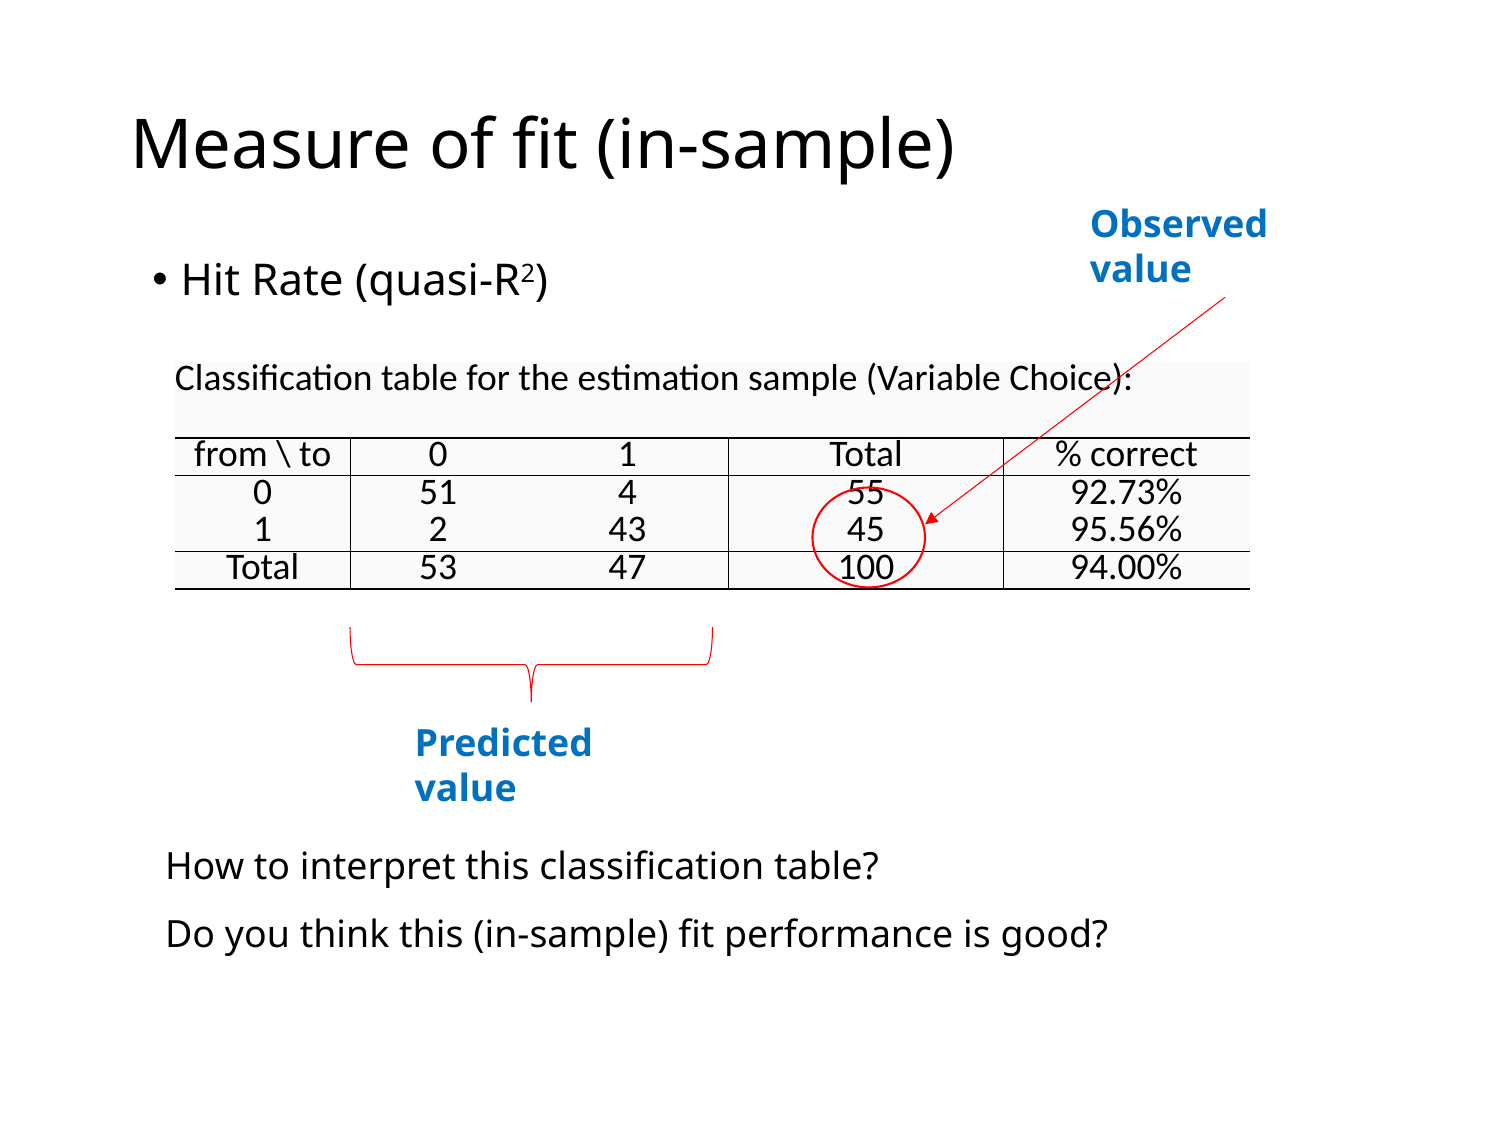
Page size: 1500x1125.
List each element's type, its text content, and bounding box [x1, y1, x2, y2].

text_box Predicted value [399, 712, 700, 817]
text_box Observed value [1075, 192, 1376, 298]
title Measure of fit (in-sample) [115, 37, 1410, 256]
list Hit Rate (quasi-R2) [137, 249, 1413, 1063]
text_box [811, 486, 927, 589]
text_box [349, 627, 714, 703]
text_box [924, 253, 1226, 525]
text_box How to interpret this classification table? Do you think this (in-sample) fit performance is good? [150, 812, 1376, 963]
